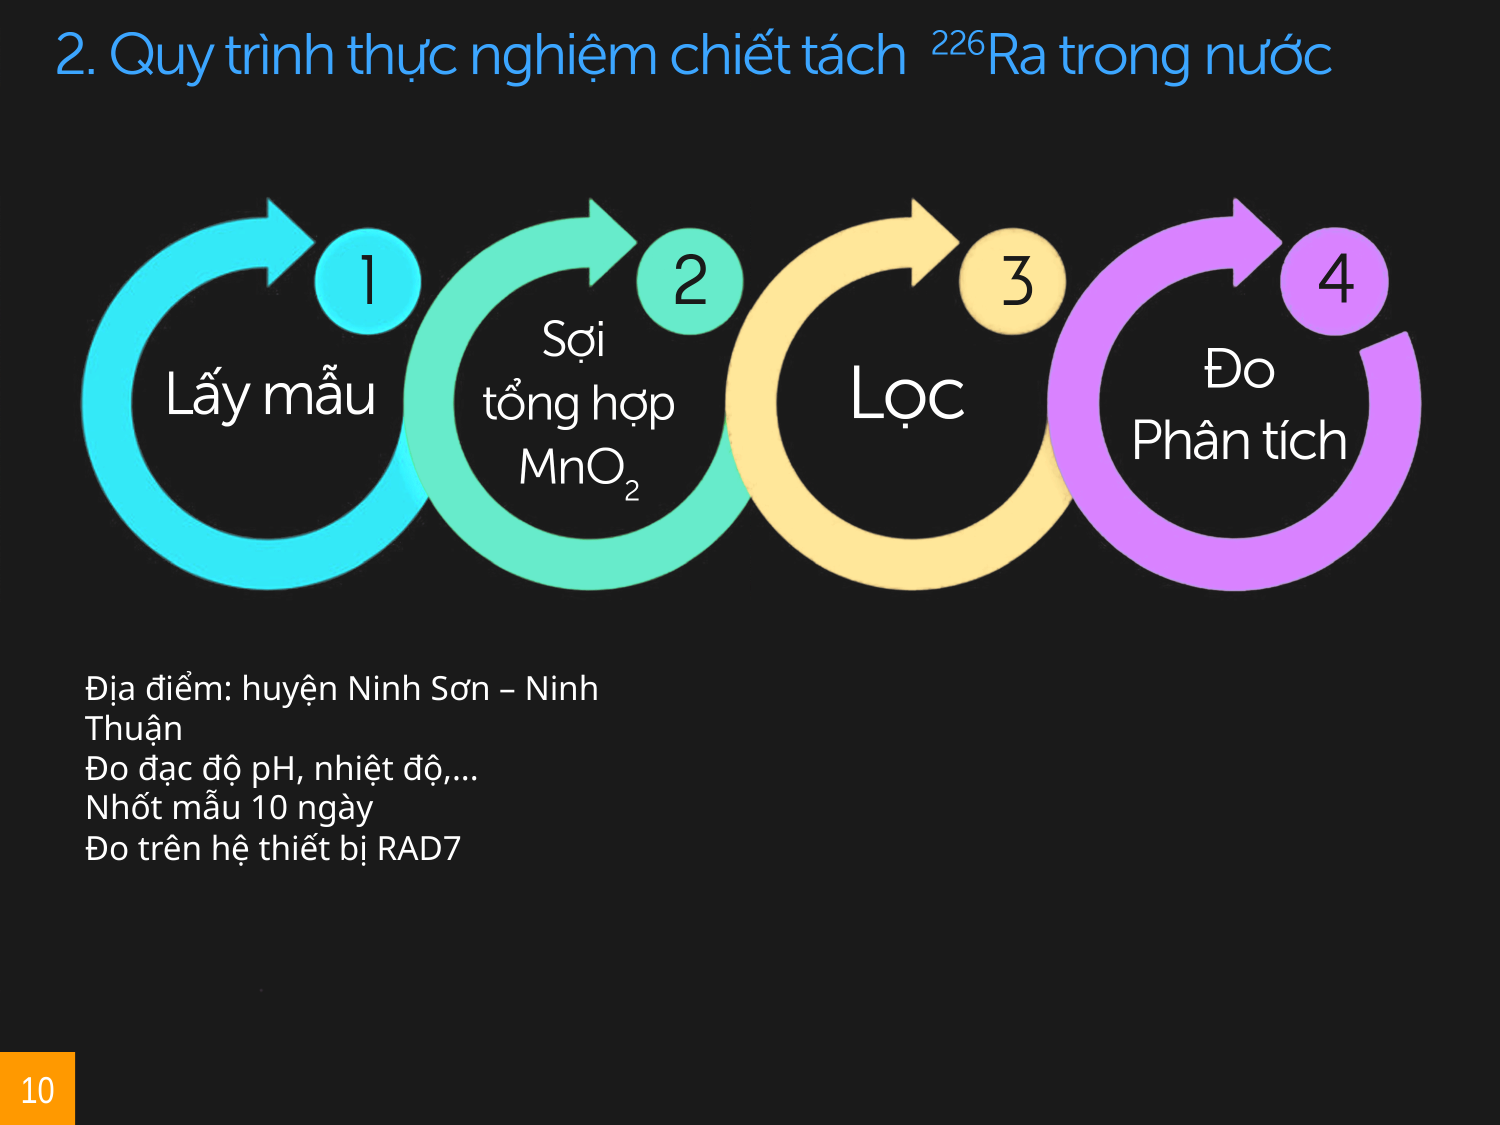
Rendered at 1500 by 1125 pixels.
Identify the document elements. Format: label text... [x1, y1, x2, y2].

text_box Địa điểm: huyện Ninh Sơn – Ninh Thuận Đo đạc độ pH, nhiệt độ,... Nhốt mẫu 10 ngày Đo trên hệ thiết bị RAD7 [70, 659, 697, 874]
picture [0, 0, 1500, 1125]
text_box 10 [0, 1051, 76, 1125]
